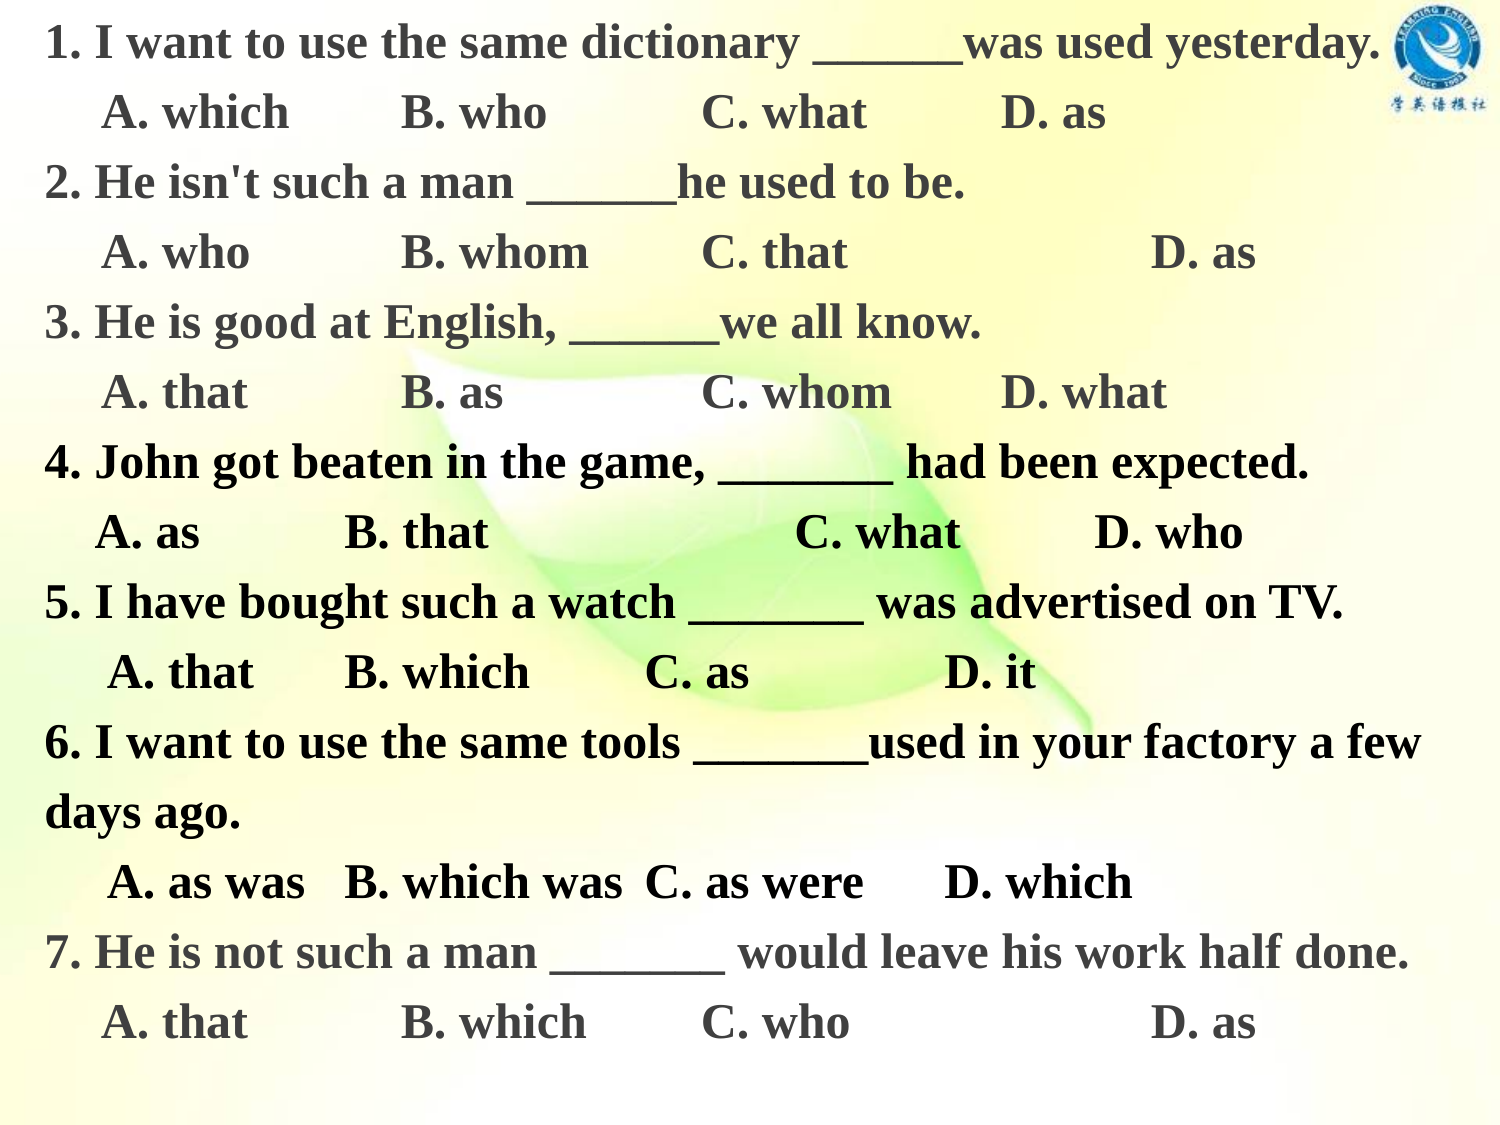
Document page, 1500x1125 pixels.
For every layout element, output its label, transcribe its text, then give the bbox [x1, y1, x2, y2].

list 1. I want to use the same dictionary ______was used yesterday. A. which B. who C. what D. as 2. He isn't such a man ______he used to be. A. who B. whom C. that D. as 3. He is good at English, ______we all know. A. that B. as C. whom D. what 4. John got beaten in the game, _______ had been expected. A. as B. that C. what D. who 5. I have bought such a watch _______ was advertised on TV. A. that B. which C. as D. it 6. I want to use the same tools _______used in your factory a few days ago. A. as was B. which was C. as were D. which 7. He is not such a man _______ would leave his work half done. A. that B. which C. who D. as [29, 1, 1500, 1041]
picture [0, 0, 1500, 1125]
